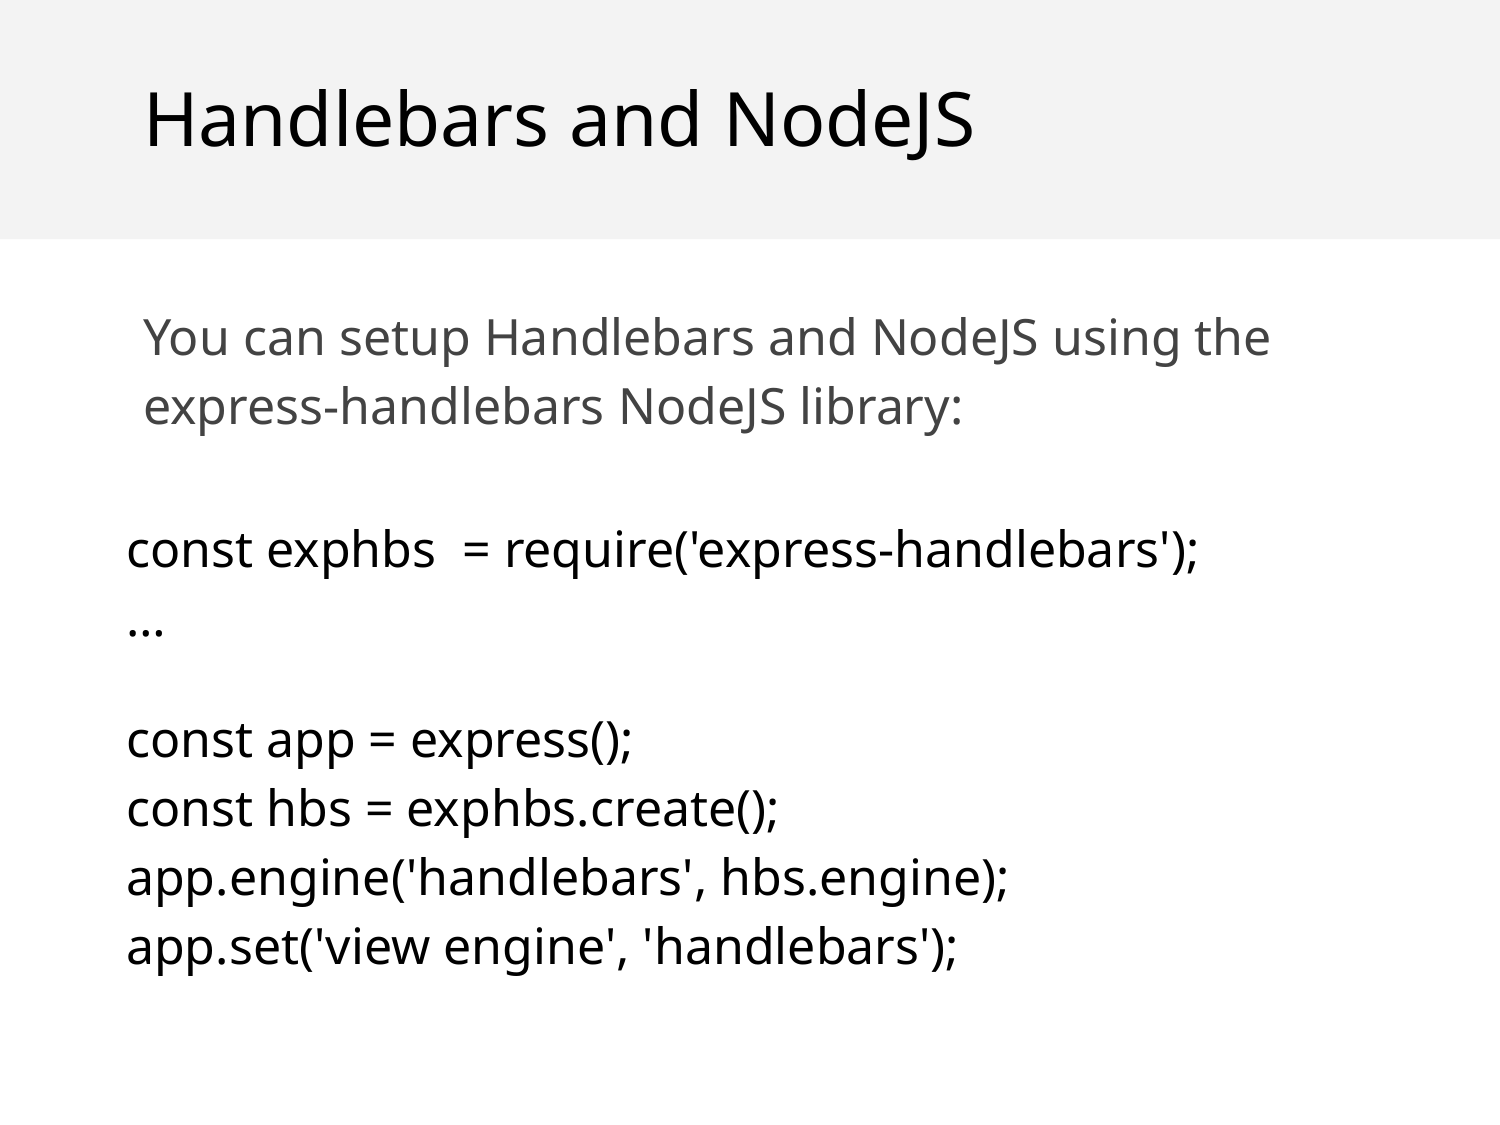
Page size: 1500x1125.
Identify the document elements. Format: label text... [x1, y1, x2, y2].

text_box const exphbs = require('express-handlebars'); … const app = express(); const hbs = exphbs.create(); app.engine('handlebars', hbs.engine); app.set('view engine', 'handlebars'); [111, 493, 1419, 1009]
text_box You can setup Handlebars and NodeJS using the express-handlebars NodeJS library: [128, 281, 1372, 407]
text_box Handlebars and NodeJS [128, 56, 1372, 183]
